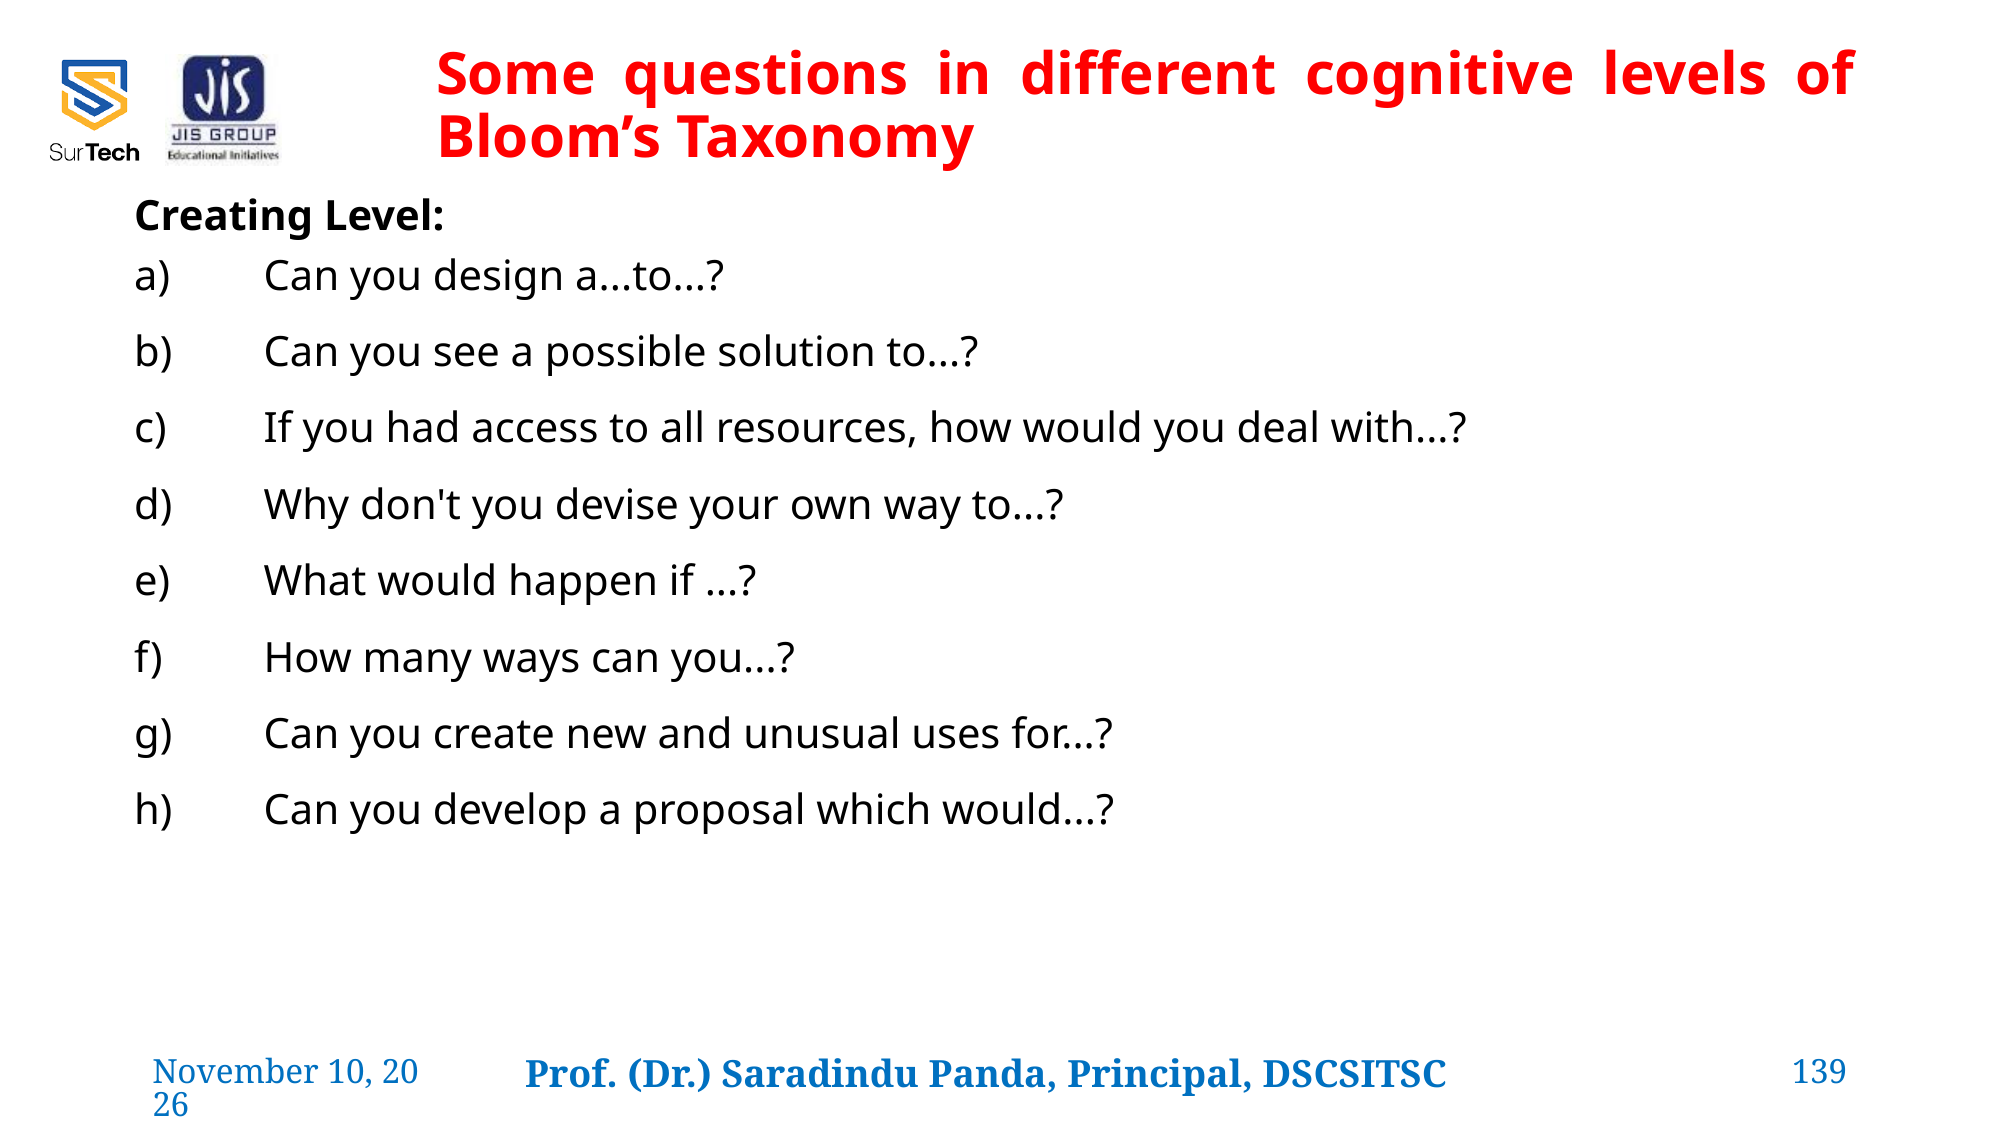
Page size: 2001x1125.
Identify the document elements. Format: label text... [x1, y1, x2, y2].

picture [23, 39, 282, 181]
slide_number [137, 1042, 436, 1103]
text_box Some questions in different cognitive levels of Bloom’s Taxonomy [421, 50, 1870, 178]
text_box Creating Level: Can you design a...to...? Can you see a possible solution to...? If you had access to all resources, how would you deal with...? Why don't you devise your own way to...? What would happen if ...? How many ways can you...? Can you create new and unusual uses for...? Can you develop a proposal which would...? [119, 181, 1870, 841]
slide_number 139 [1644, 1042, 1863, 1103]
footer Prof. (Dr.) Saradindu Panda, Principal, DSCSITSC [510, 1042, 1533, 1103]
